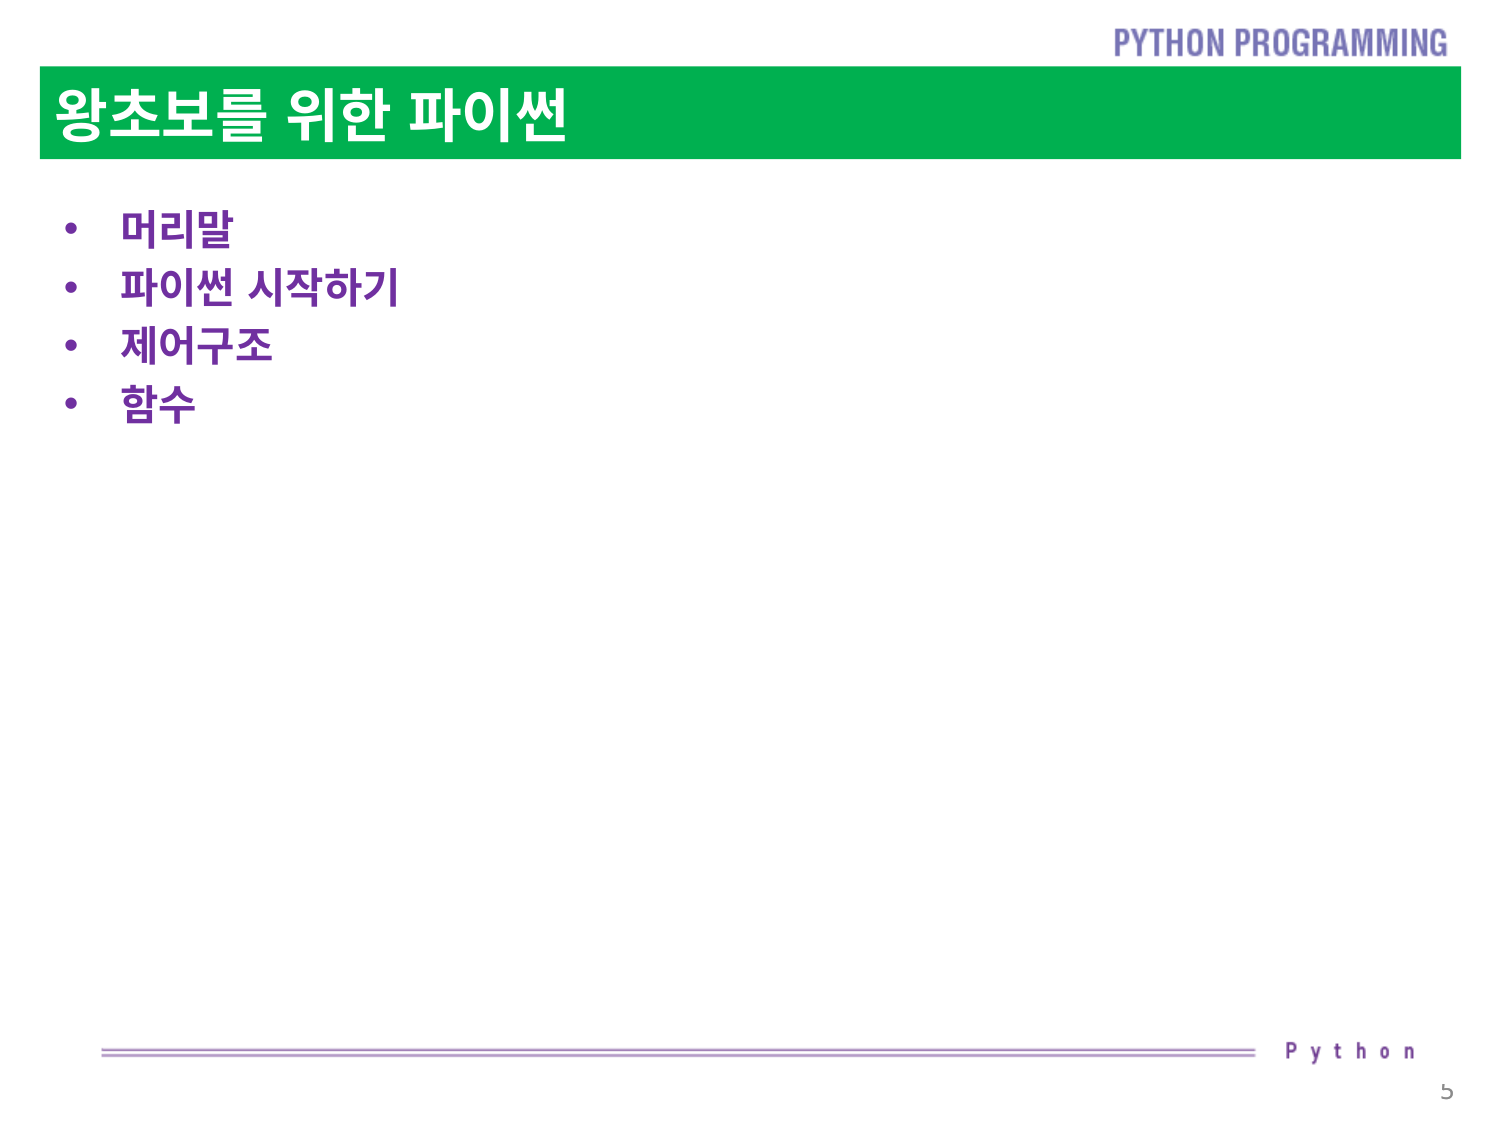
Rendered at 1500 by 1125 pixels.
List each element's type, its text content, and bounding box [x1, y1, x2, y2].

slide_number 5 [1119, 1071, 1470, 1112]
picture [1106, 13, 1462, 66]
picture [18, 1020, 1483, 1084]
title 왕초보를 위한 파이썬 [39, 76, 1444, 152]
list 머리말 파이썬 시작하기 제어구조 함수 [48, 195, 1461, 1041]
